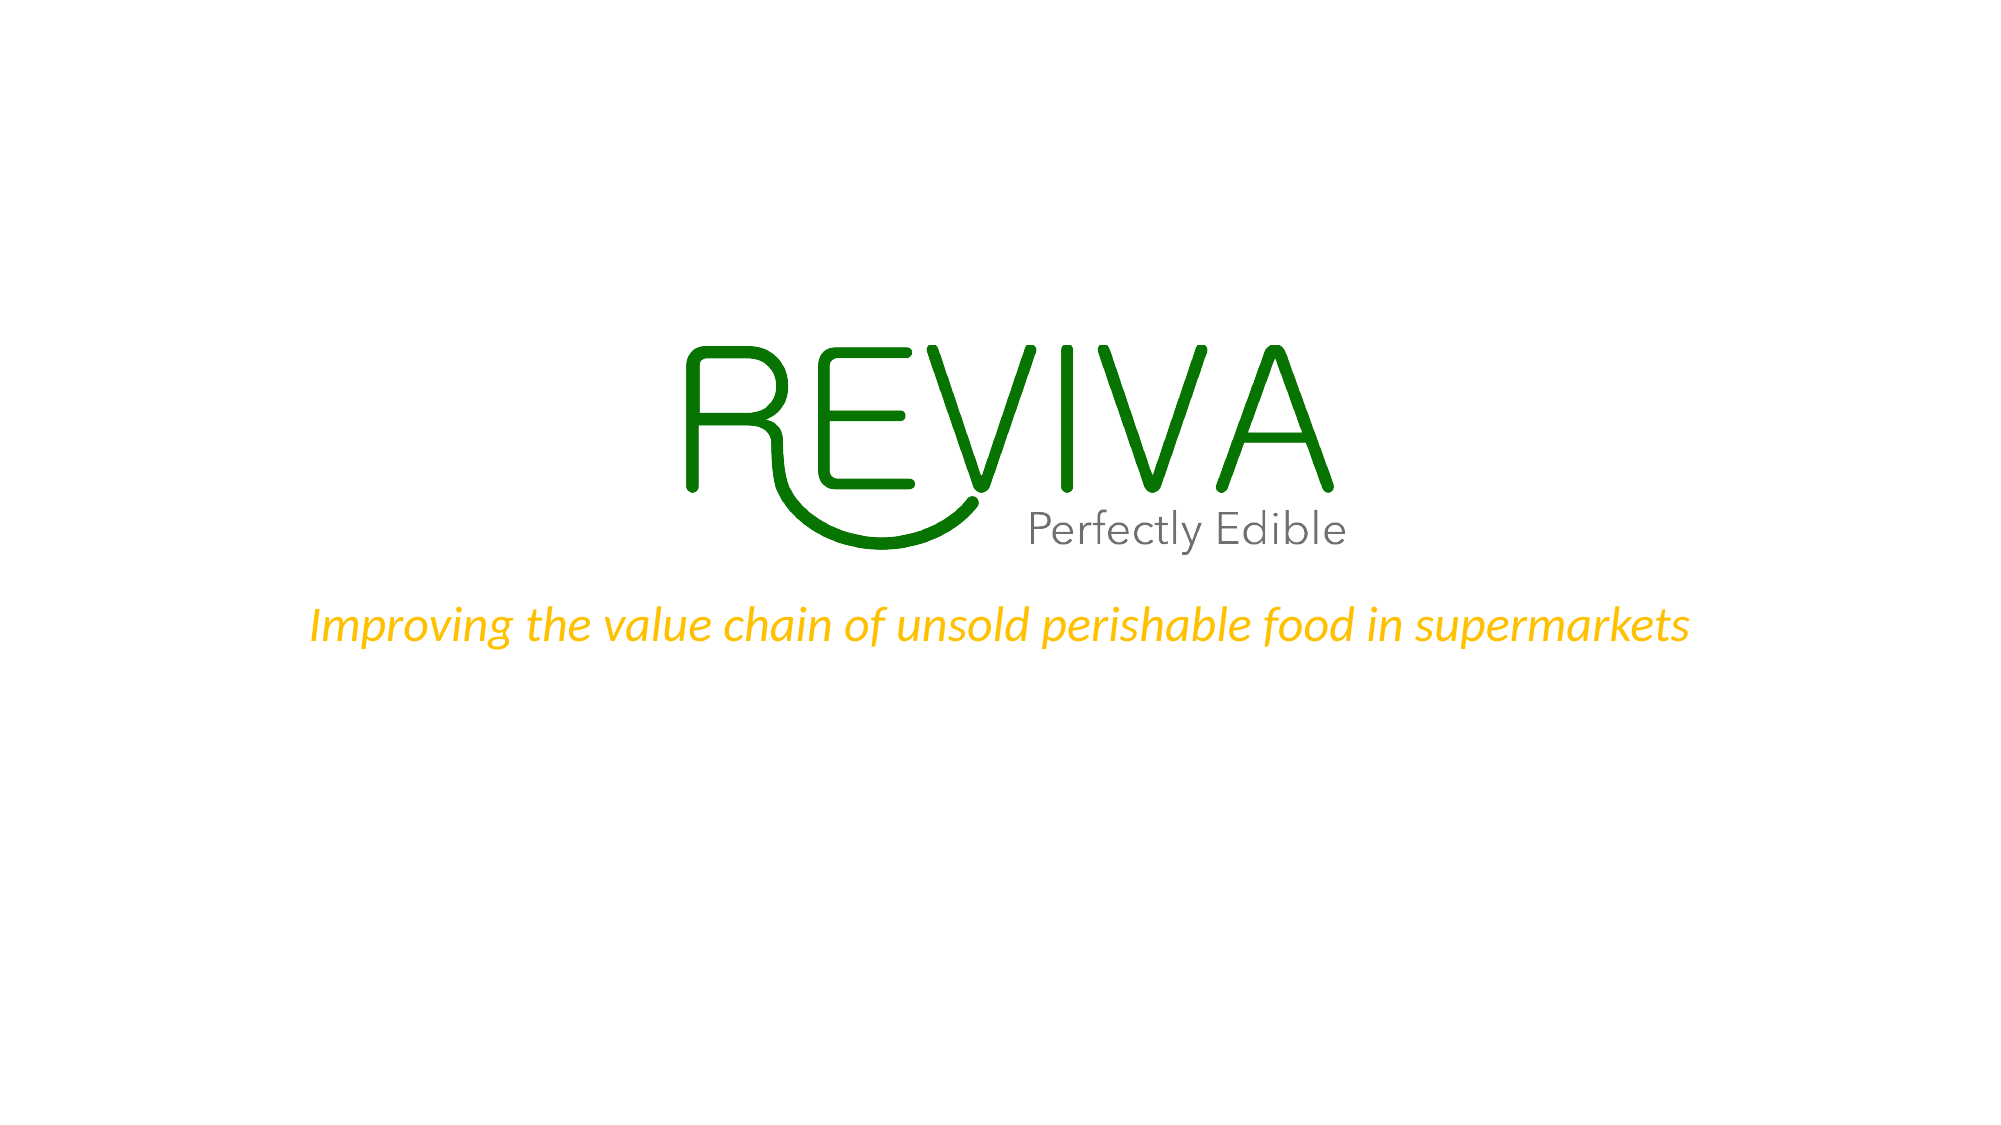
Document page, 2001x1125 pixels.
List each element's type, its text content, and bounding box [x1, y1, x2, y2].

subtitle Improving the value chain of unsold perishable food in supermarkets [249, 590, 1750, 863]
picture [682, 345, 1348, 560]
